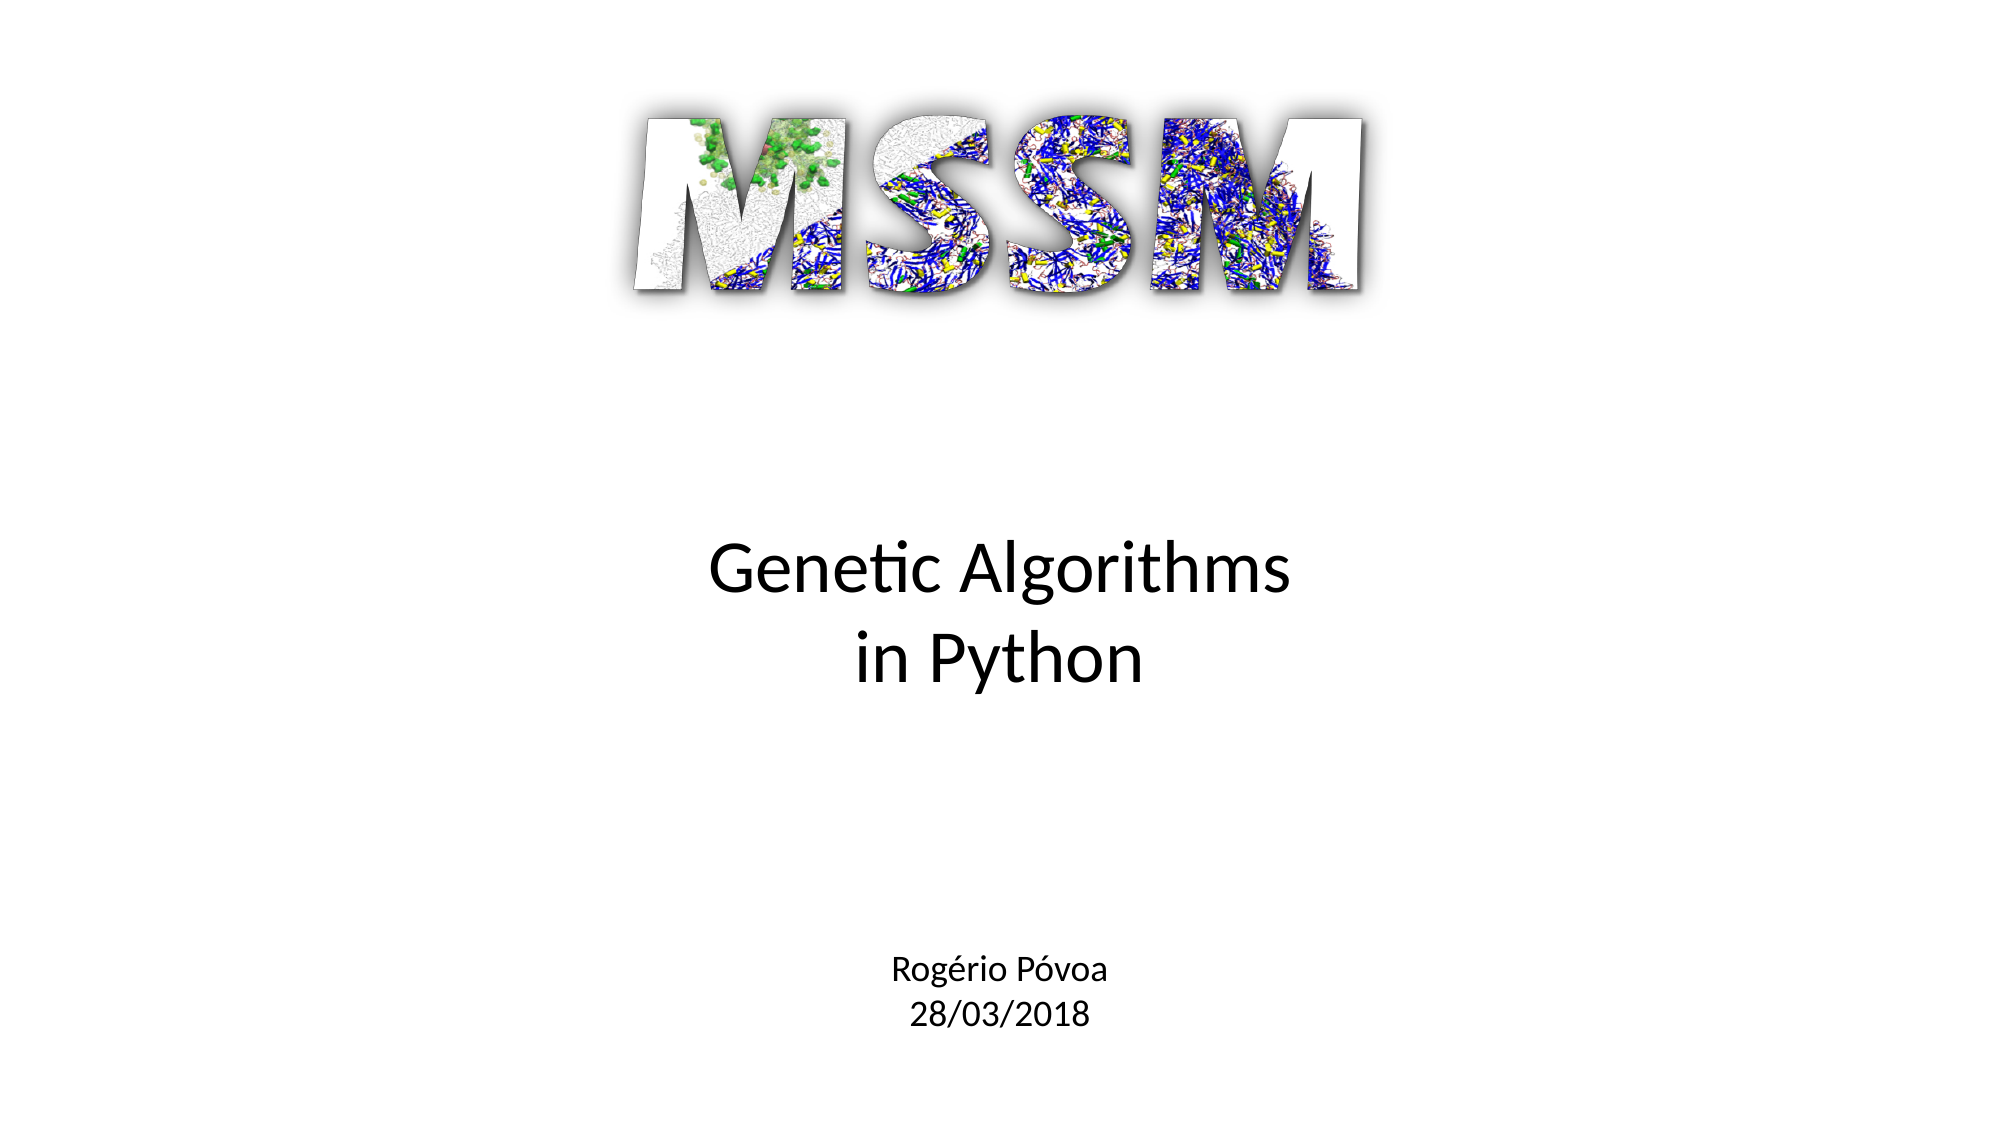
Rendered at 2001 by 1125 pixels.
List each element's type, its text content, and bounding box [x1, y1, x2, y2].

picture [620, 45, 1380, 358]
text_box Rogério Póvoa 28/03/2018 [876, 936, 1124, 1042]
text_box Genetic Algorithms in Python [693, 509, 1307, 705]
